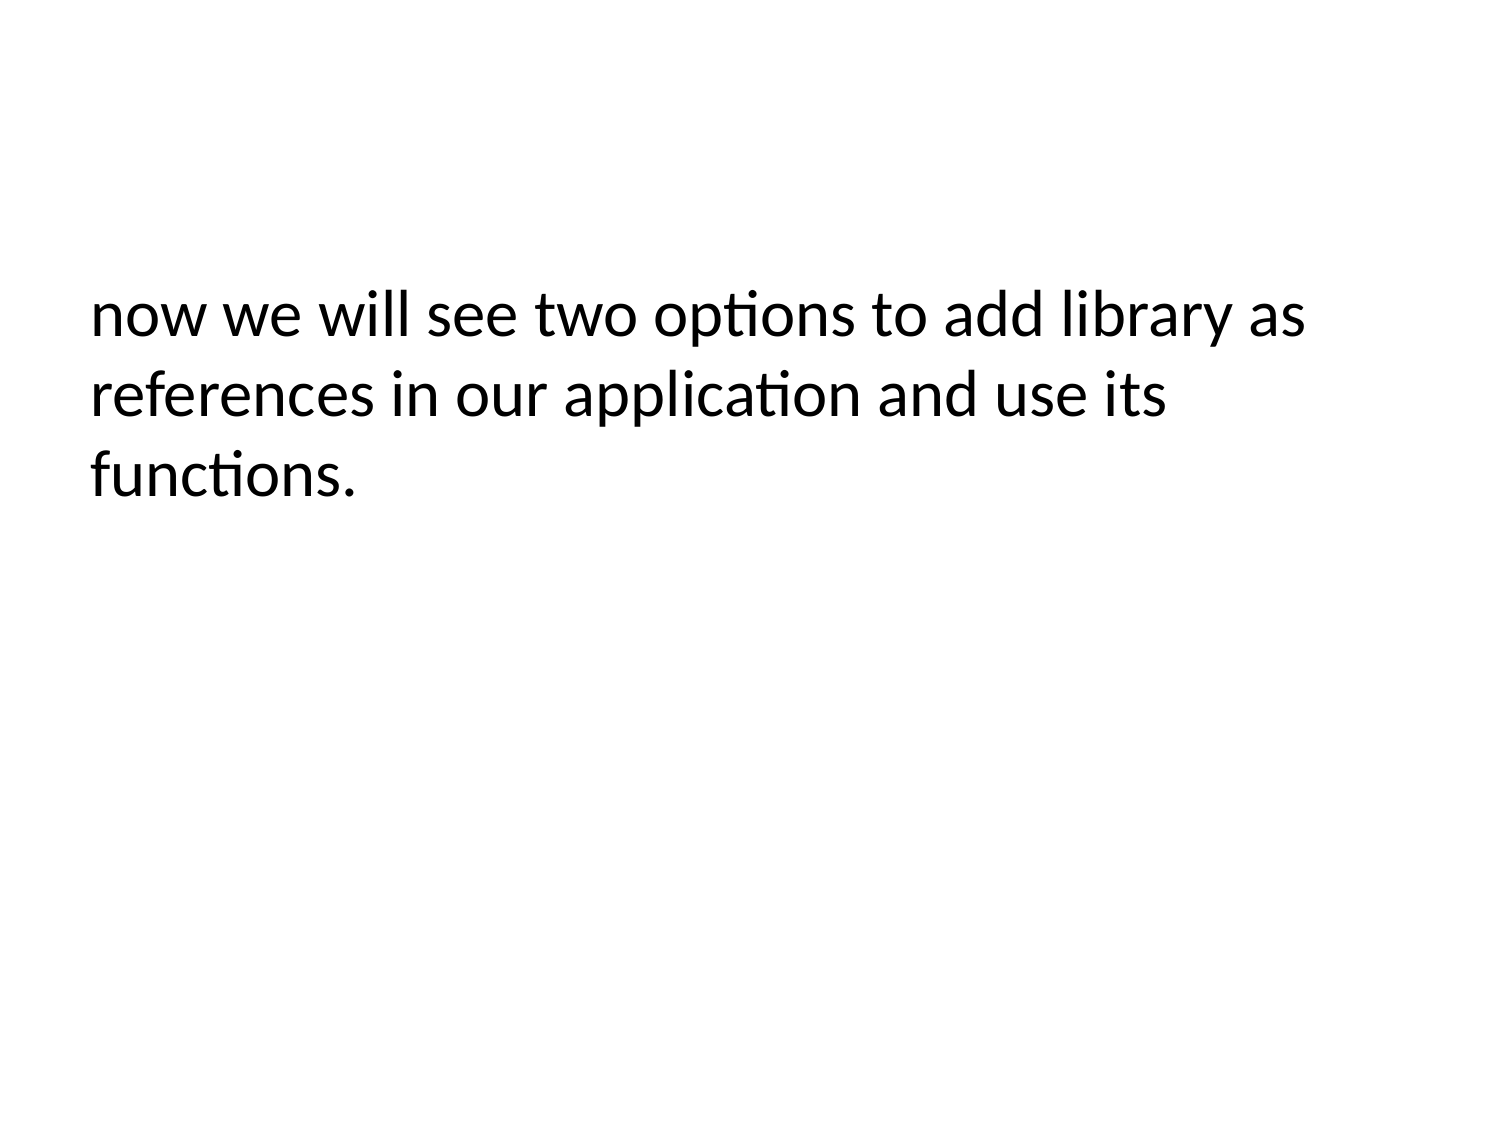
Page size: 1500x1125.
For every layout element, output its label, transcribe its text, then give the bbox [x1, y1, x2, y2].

list now we will see two options to add library as references in our application and use its functions. [75, 262, 1425, 1005]
